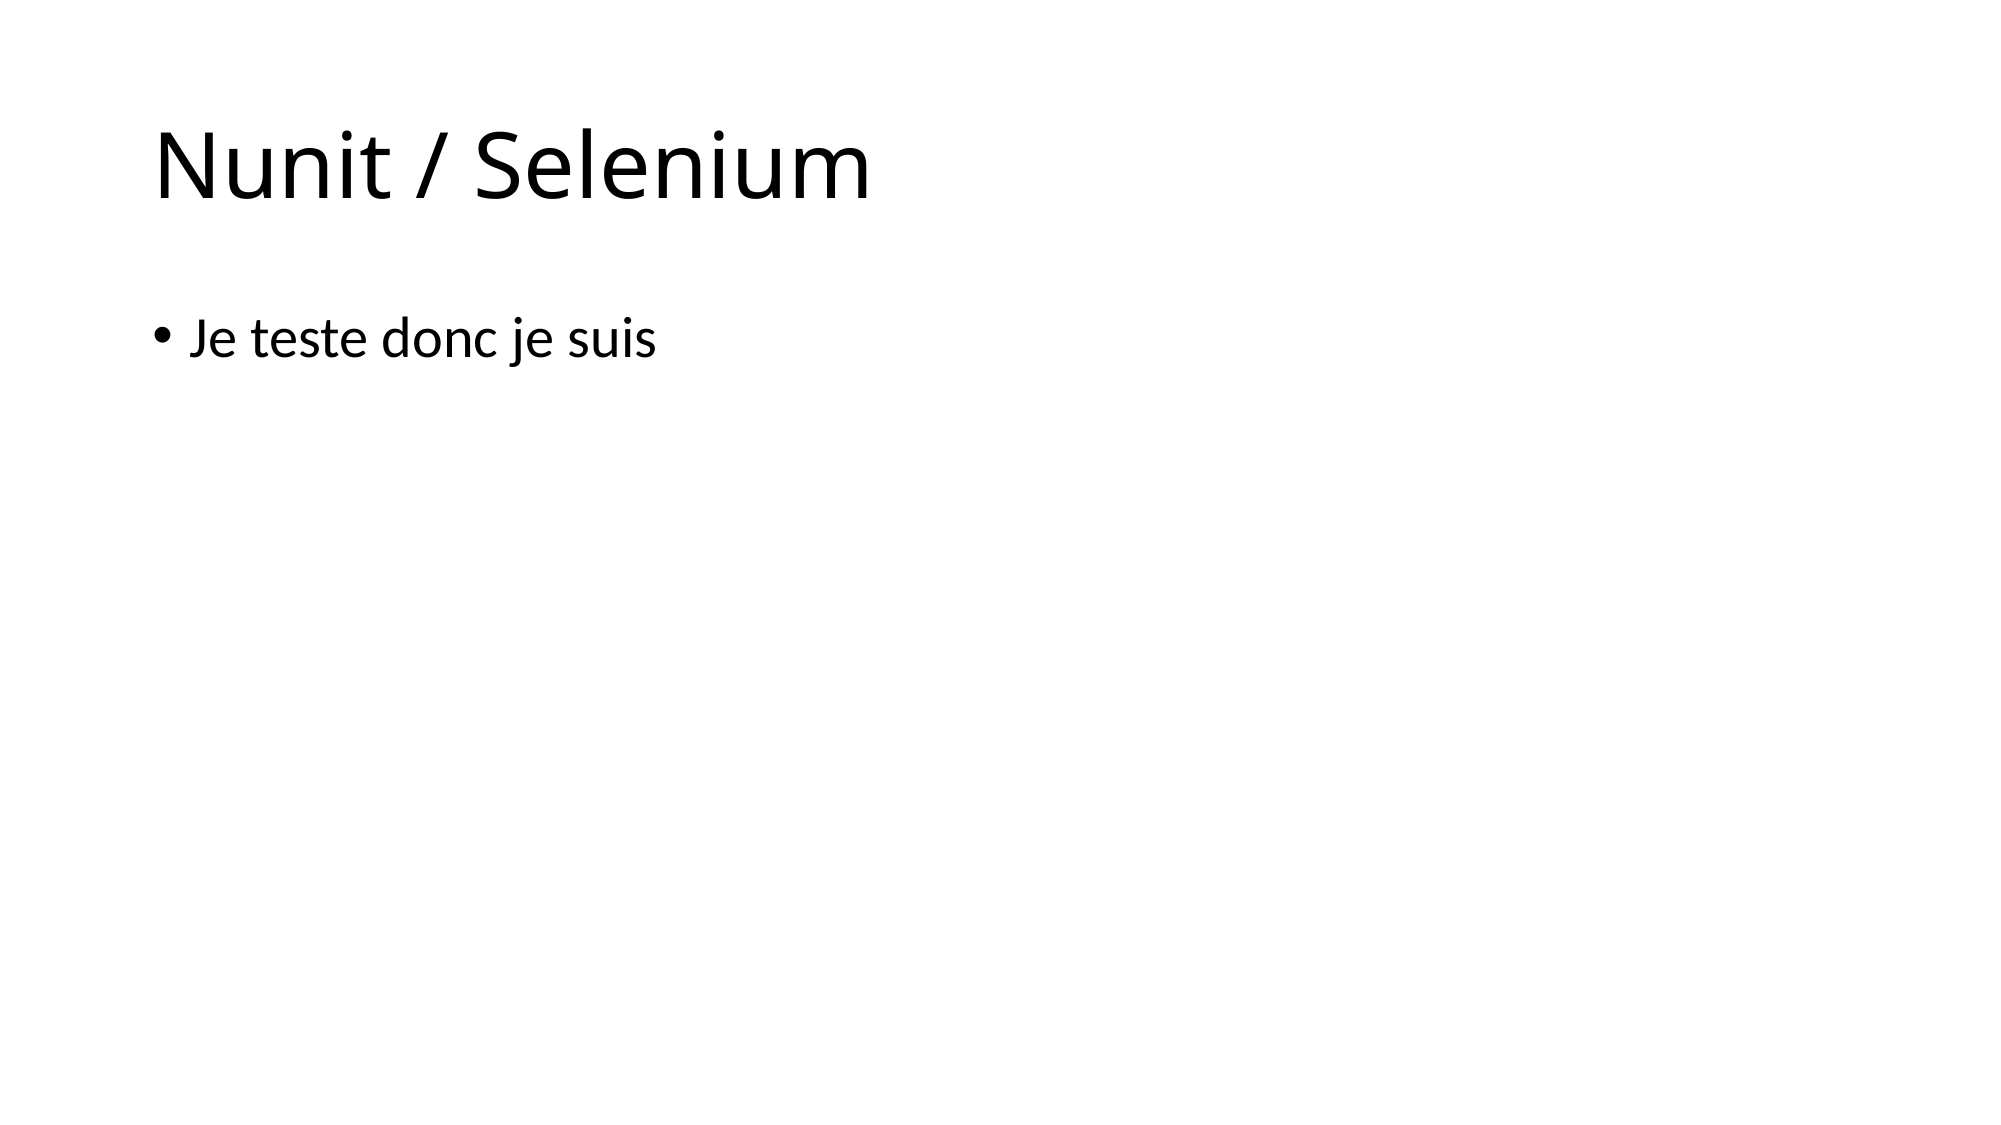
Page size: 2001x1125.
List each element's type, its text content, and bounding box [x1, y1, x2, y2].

list Je teste donc je suis [137, 299, 1863, 1014]
title Nunit / Selenium [137, 59, 1863, 278]
